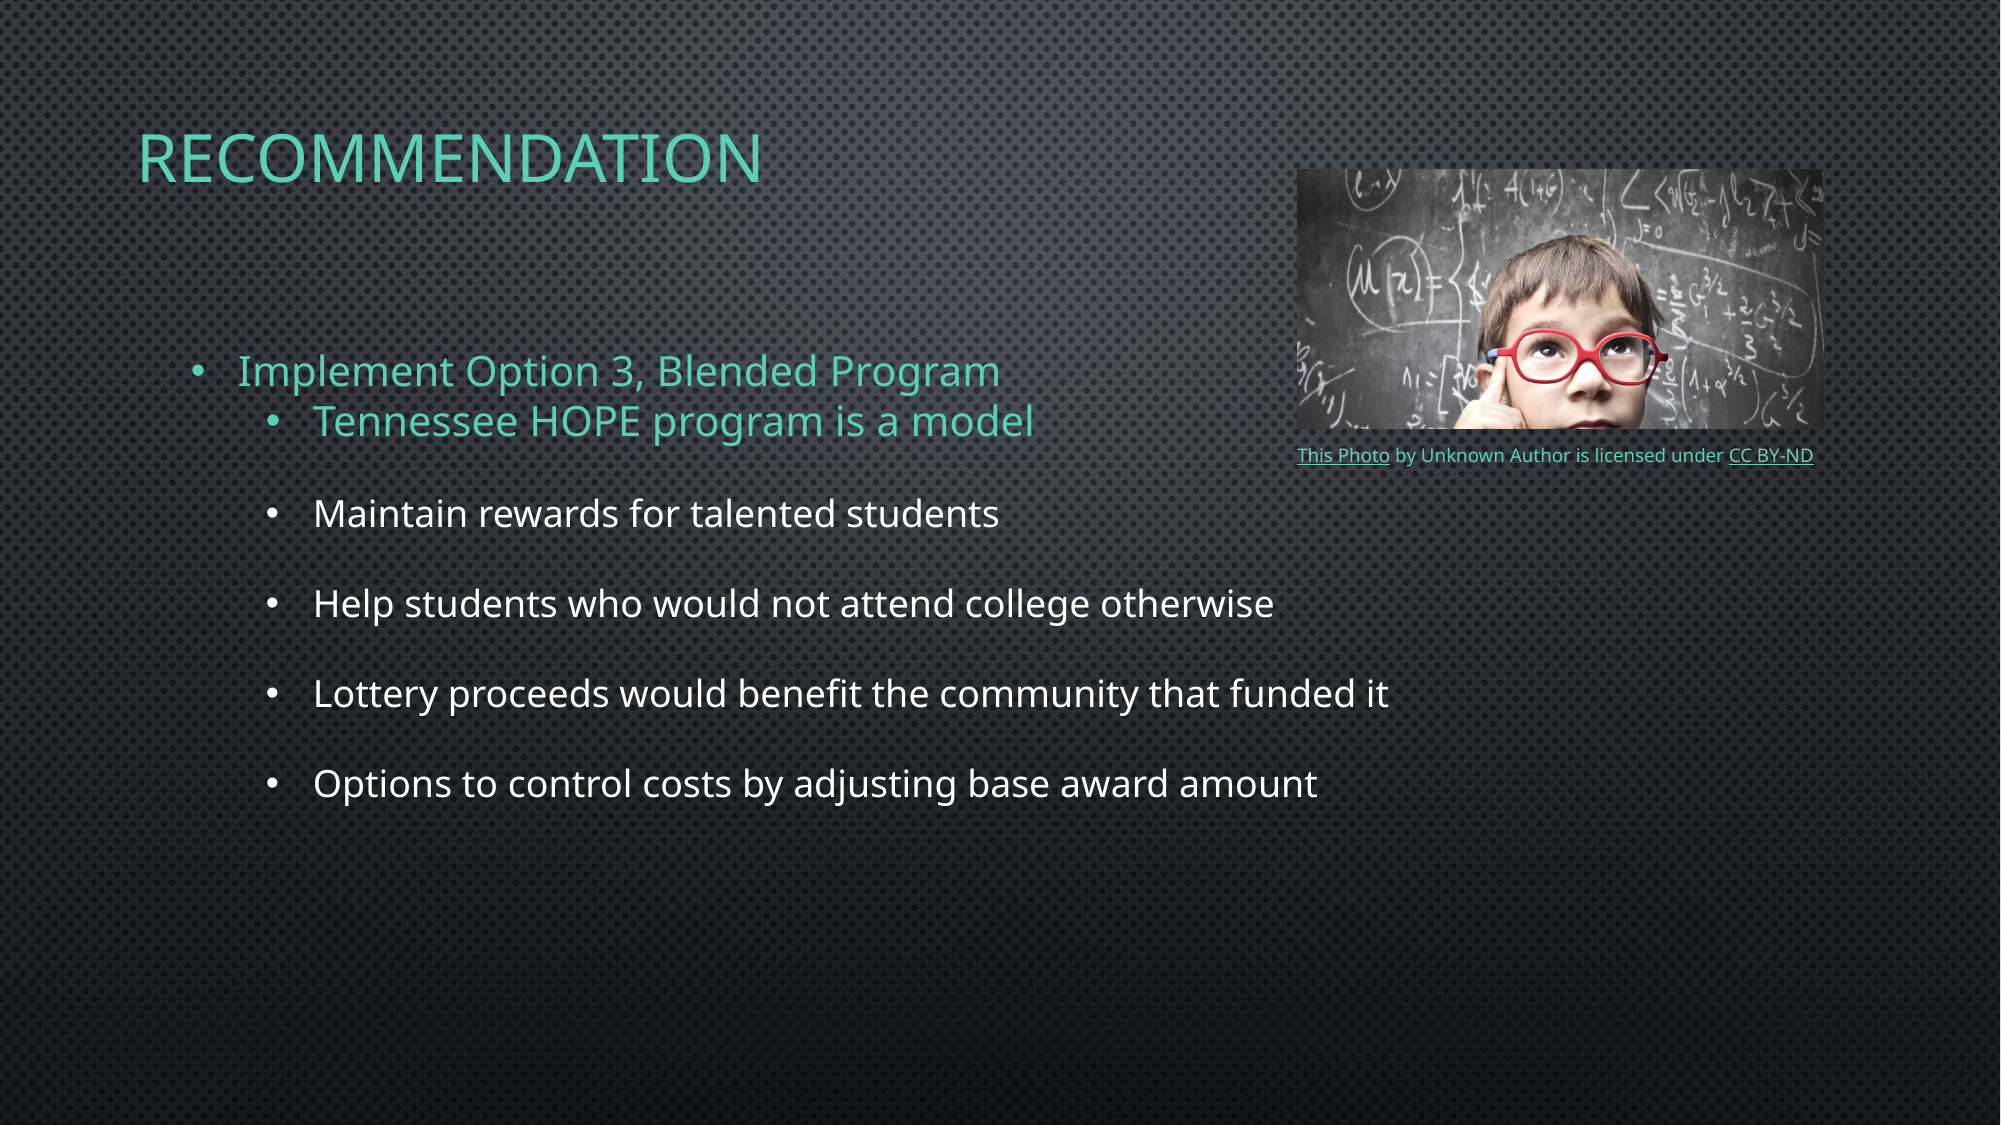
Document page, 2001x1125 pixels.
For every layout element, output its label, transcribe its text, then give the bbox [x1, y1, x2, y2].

picture [1297, 168, 1824, 429]
title Recommendation [121, 52, 826, 260]
text_box Implement Option 3, Blended Program Tennessee HOPE program is a model Maintain rewards for talented students Help students who would not attend college otherwise Lottery proceeds would benefit the community that funded it Options to control costs by adjusting base award amount [176, 337, 1933, 903]
text_box This Photo by Unknown Author is licensed under CC BY-ND [1282, 436, 1839, 477]
